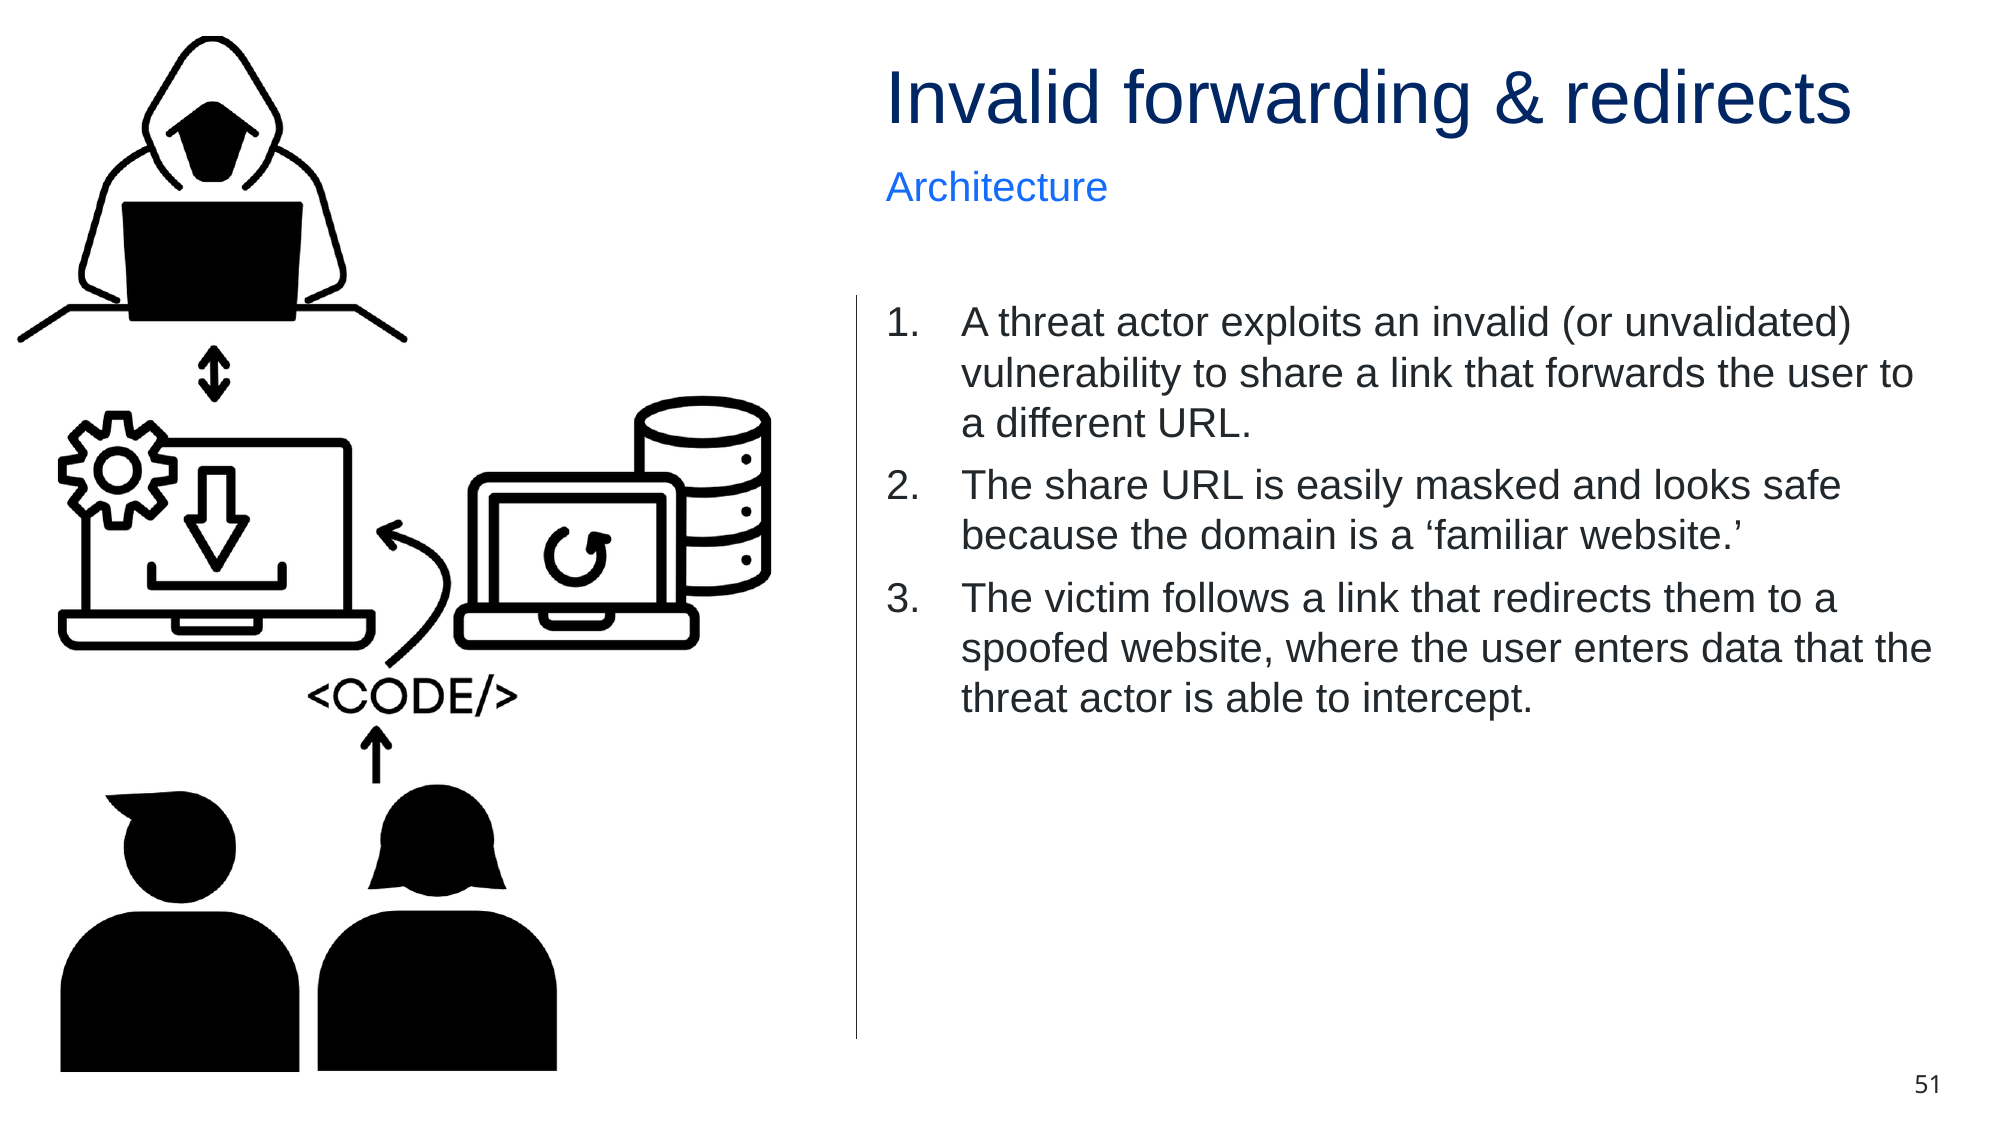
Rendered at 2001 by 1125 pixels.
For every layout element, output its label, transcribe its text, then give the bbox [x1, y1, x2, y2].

title Invalid forwarding & redirects [885, 59, 1937, 150]
picture [0, 0, 827, 1125]
slide_number 51 [1824, 1068, 1943, 1099]
list A threat actor exploits an invalid (or unvalidated) vulnerability to share a link that forwards the user to a different URL. The share URL is easily masked and looks safe because the domain is a ‘familiar website.’ The victim follows a link that redirects them to a spoofed website, where the user enters data that the threat actor is able to intercept. [885, 295, 1937, 1040]
list Architecture [885, 161, 1937, 210]
